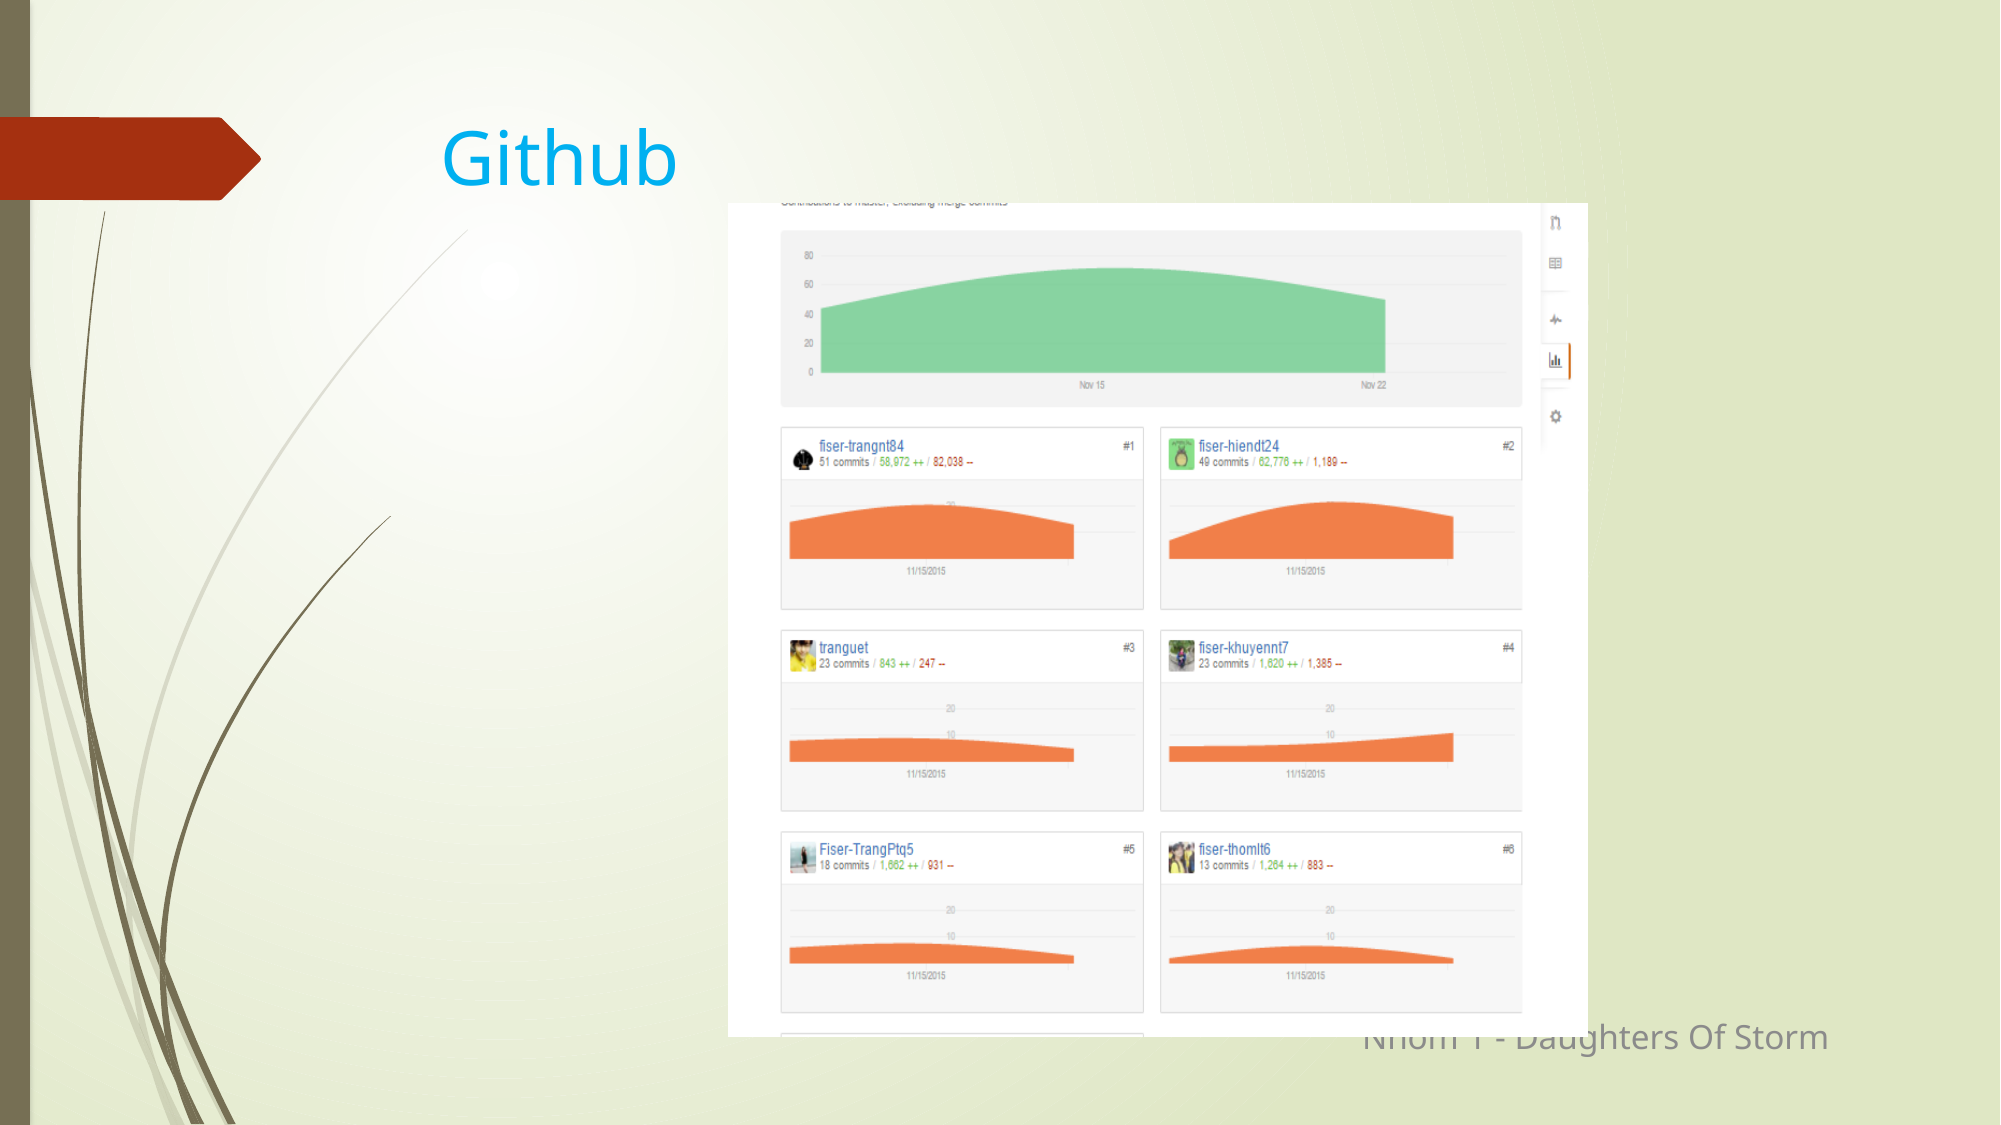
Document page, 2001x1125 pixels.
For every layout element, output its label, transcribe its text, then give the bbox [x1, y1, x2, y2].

footer Nhóm 1 - Daughters Of Storm [424, 1006, 1845, 1067]
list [728, 203, 1588, 1037]
title Github [425, 102, 746, 222]
